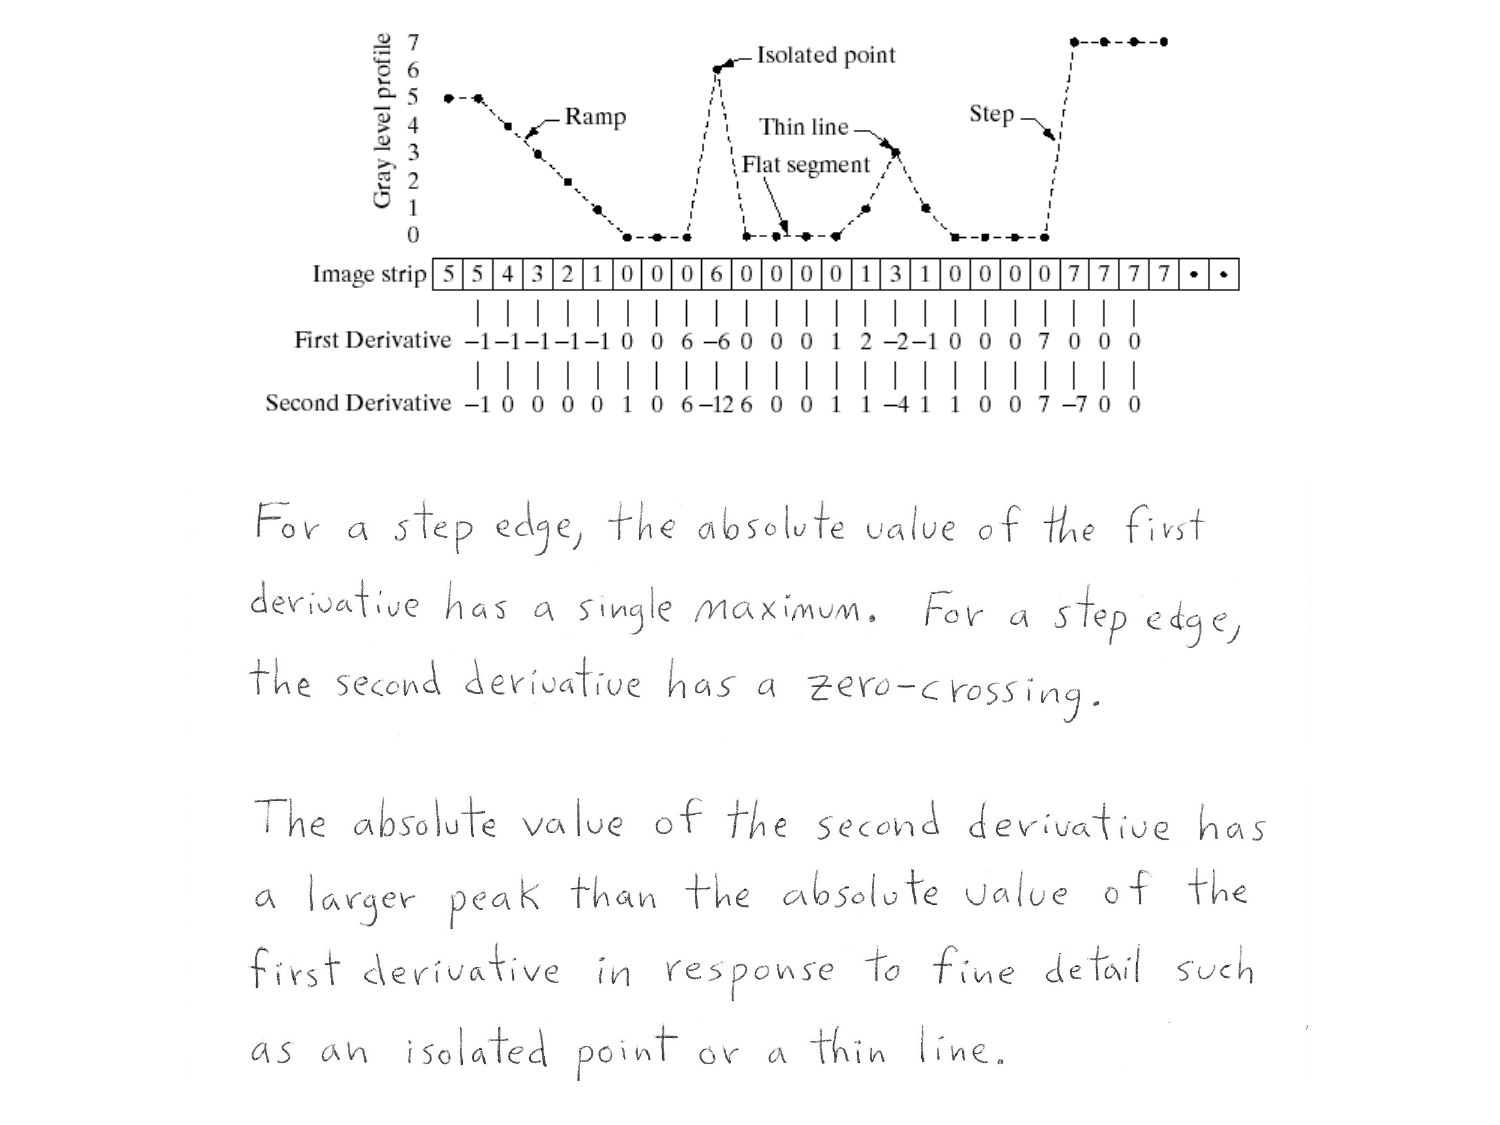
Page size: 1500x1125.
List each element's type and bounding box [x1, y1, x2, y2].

picture [256, 20, 1244, 442]
picture [189, 479, 1311, 741]
picture [189, 779, 1311, 1081]
